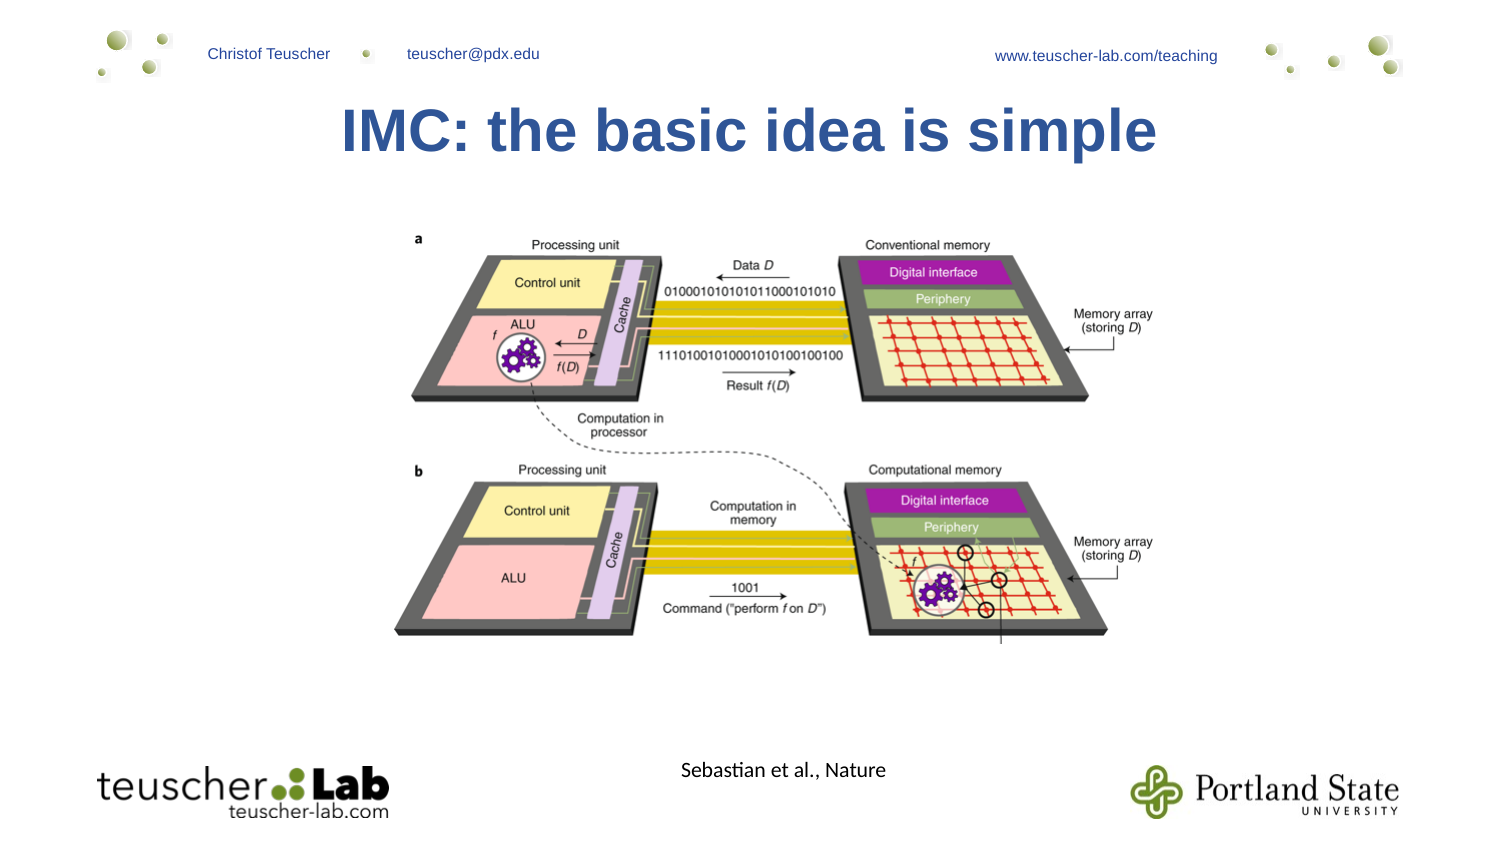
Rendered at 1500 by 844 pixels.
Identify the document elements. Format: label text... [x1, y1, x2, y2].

text_box IMC: the basic idea is simple [0, 94, 1500, 171]
picture [394, 235, 1153, 644]
text_box Sebastian et al., Nature [666, 748, 902, 790]
picture [97, 766, 389, 818]
picture [1130, 765, 1399, 819]
